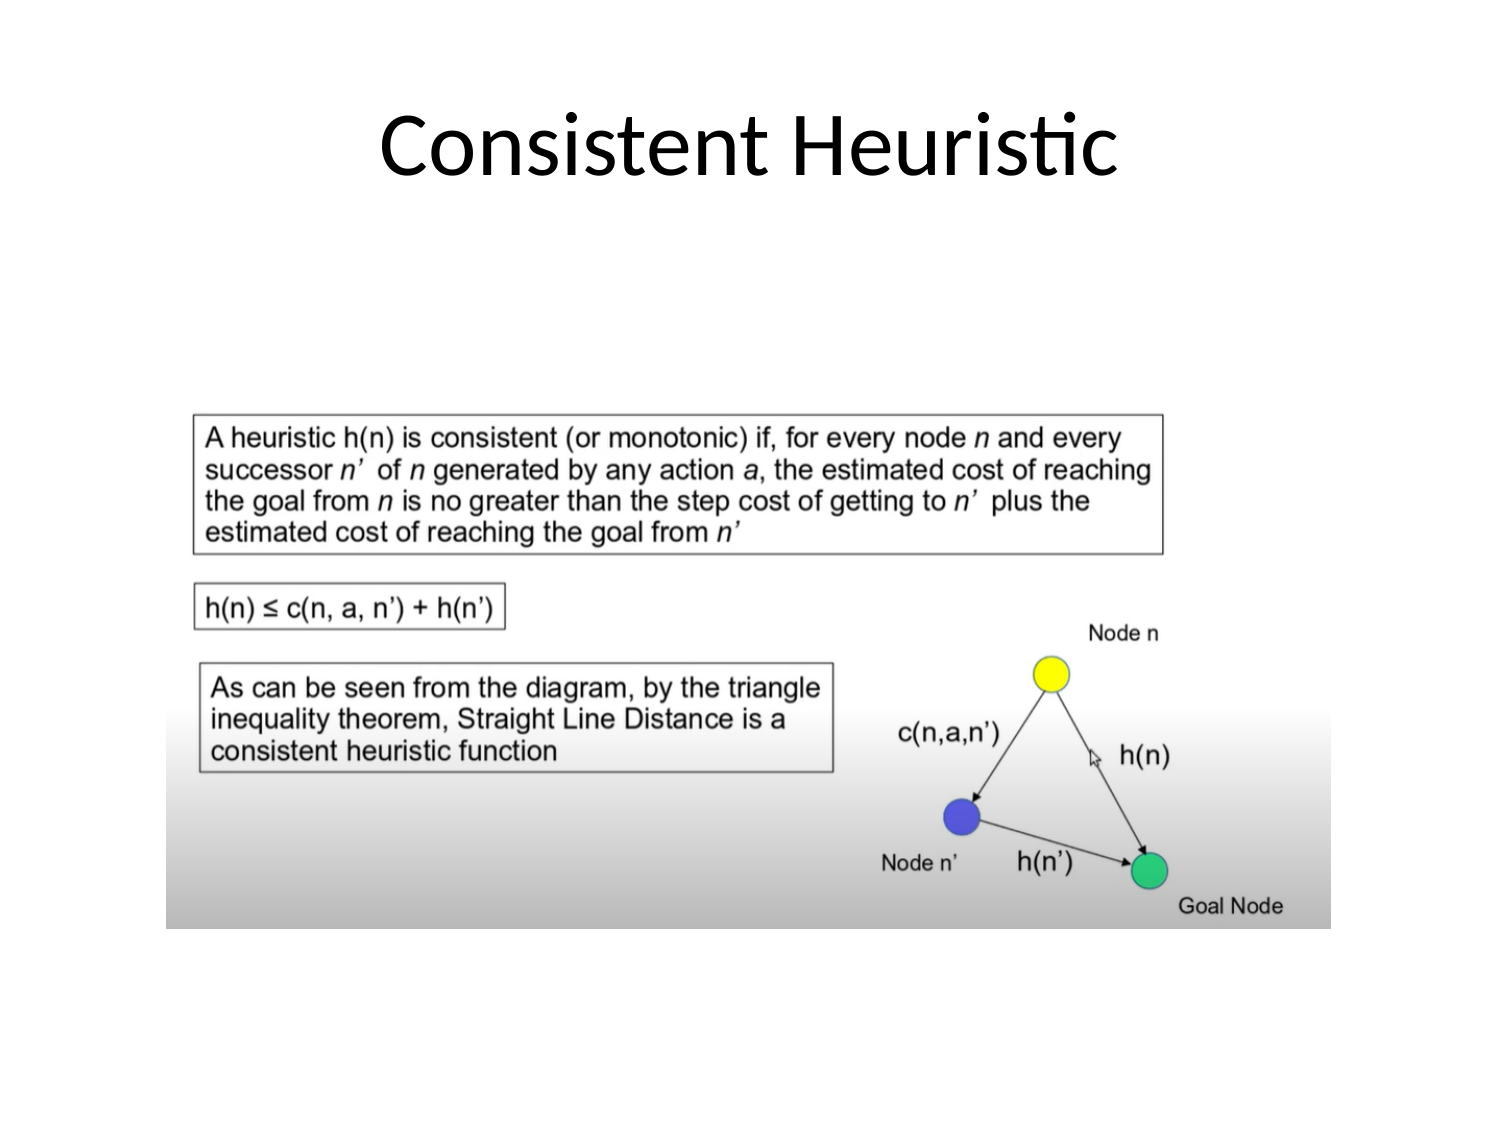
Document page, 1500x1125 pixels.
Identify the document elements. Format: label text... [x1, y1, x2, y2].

title Consistent Heuristic [75, 45, 1425, 233]
picture [166, 373, 1331, 929]
